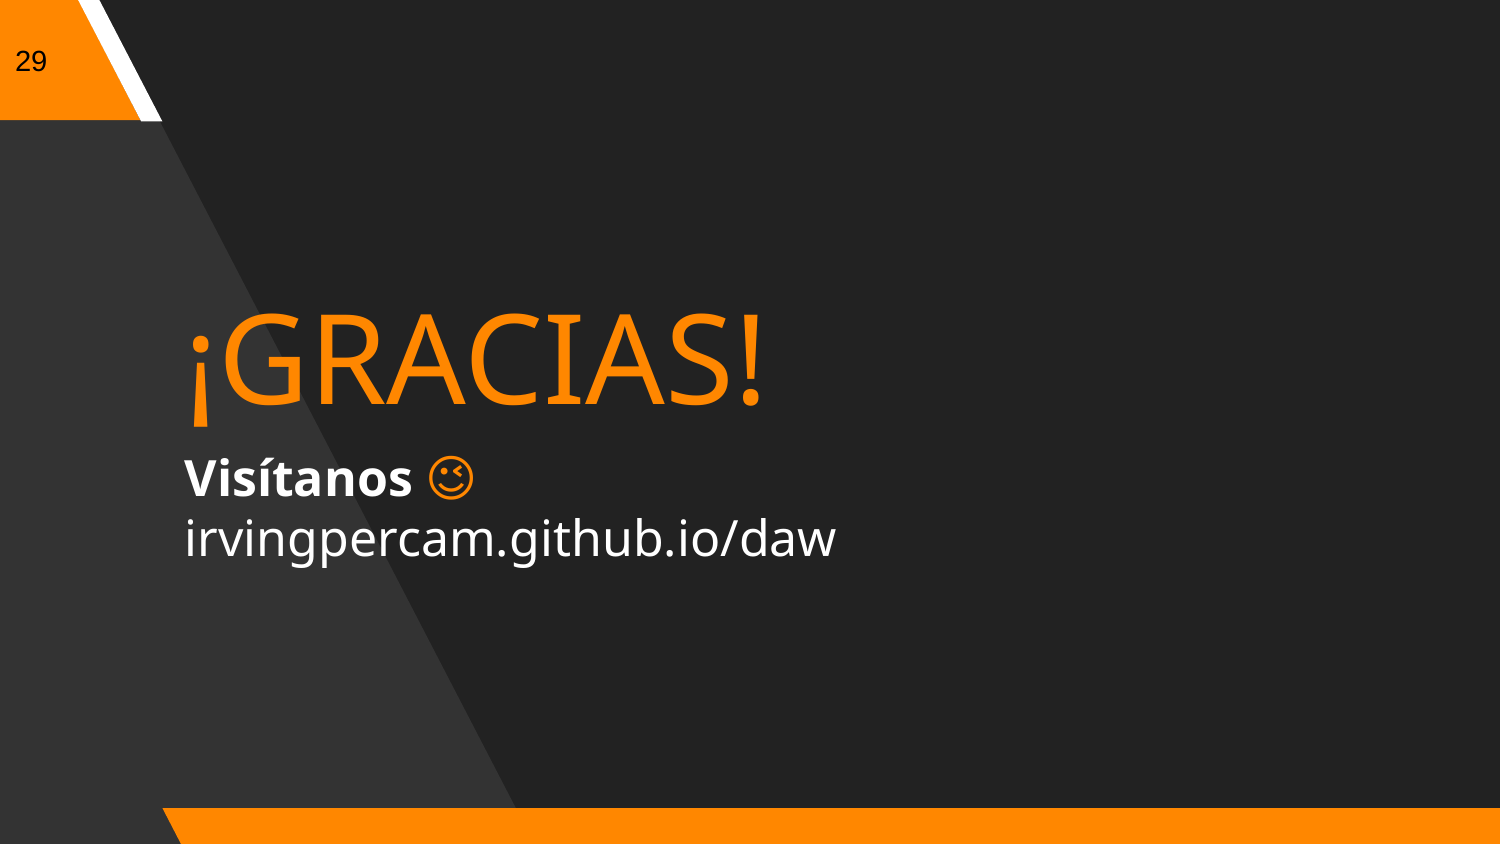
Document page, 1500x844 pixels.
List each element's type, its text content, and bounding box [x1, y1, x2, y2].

slide_number ‹#› [0, 0, 98, 121]
title ¡GRACIAS! [169, 259, 1265, 431]
subtitle Visítanos 😉 irvingpercam.github.io/daw [169, 431, 1349, 622]
